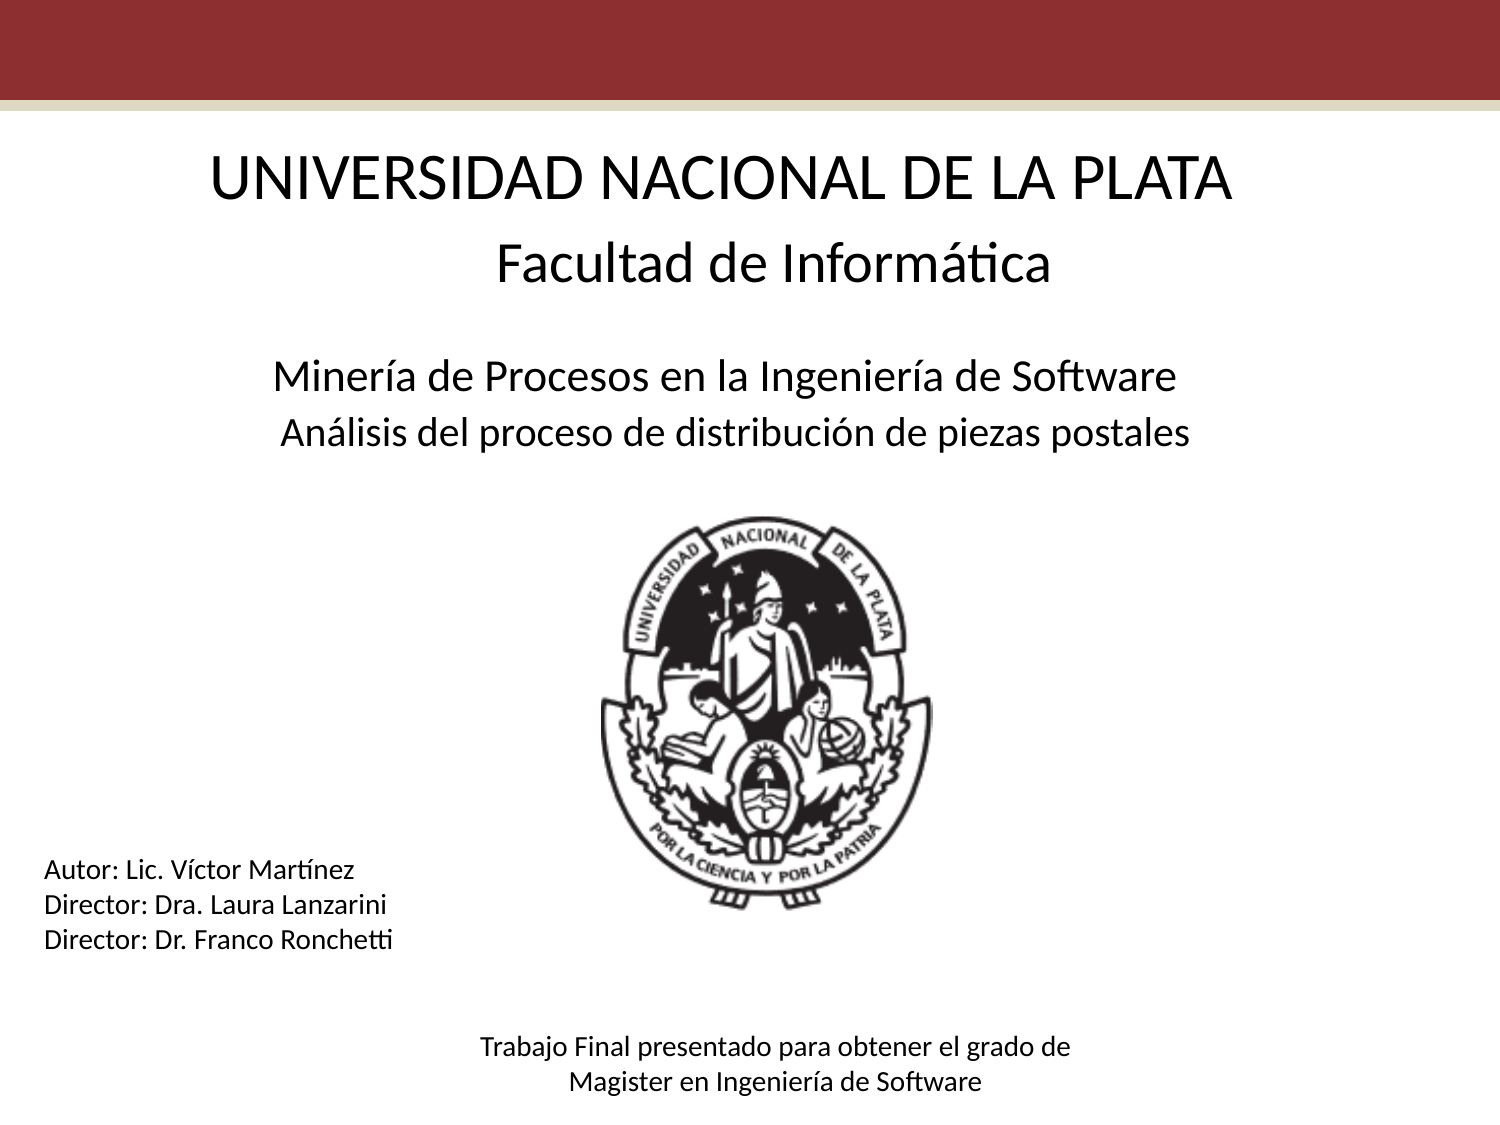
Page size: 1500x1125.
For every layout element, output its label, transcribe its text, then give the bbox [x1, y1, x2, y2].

picture [601, 514, 933, 918]
text_box Trabajo Final presentado para obtener el grado de Magister en Ingeniería de Software [369, 1020, 1182, 1105]
text_box [0, 101, 1500, 110]
text_box UNIVERSIDAD NACIONAL DE LA PLATA [194, 125, 1258, 221]
text_box Minería de Procesos en la Ingeniería de Software [257, 338, 1199, 408]
text_box Facultad de Informática [481, 216, 1068, 302]
text_box Autor: Lic. Víctor Martínez Director: Dra. Laura Lanzarini Director: Dr. Franco Ronchetti [29, 842, 561, 963]
text_box Análisis del proceso de distribución de piezas postales [265, 397, 1208, 462]
text_box [0, 0, 1500, 100]
